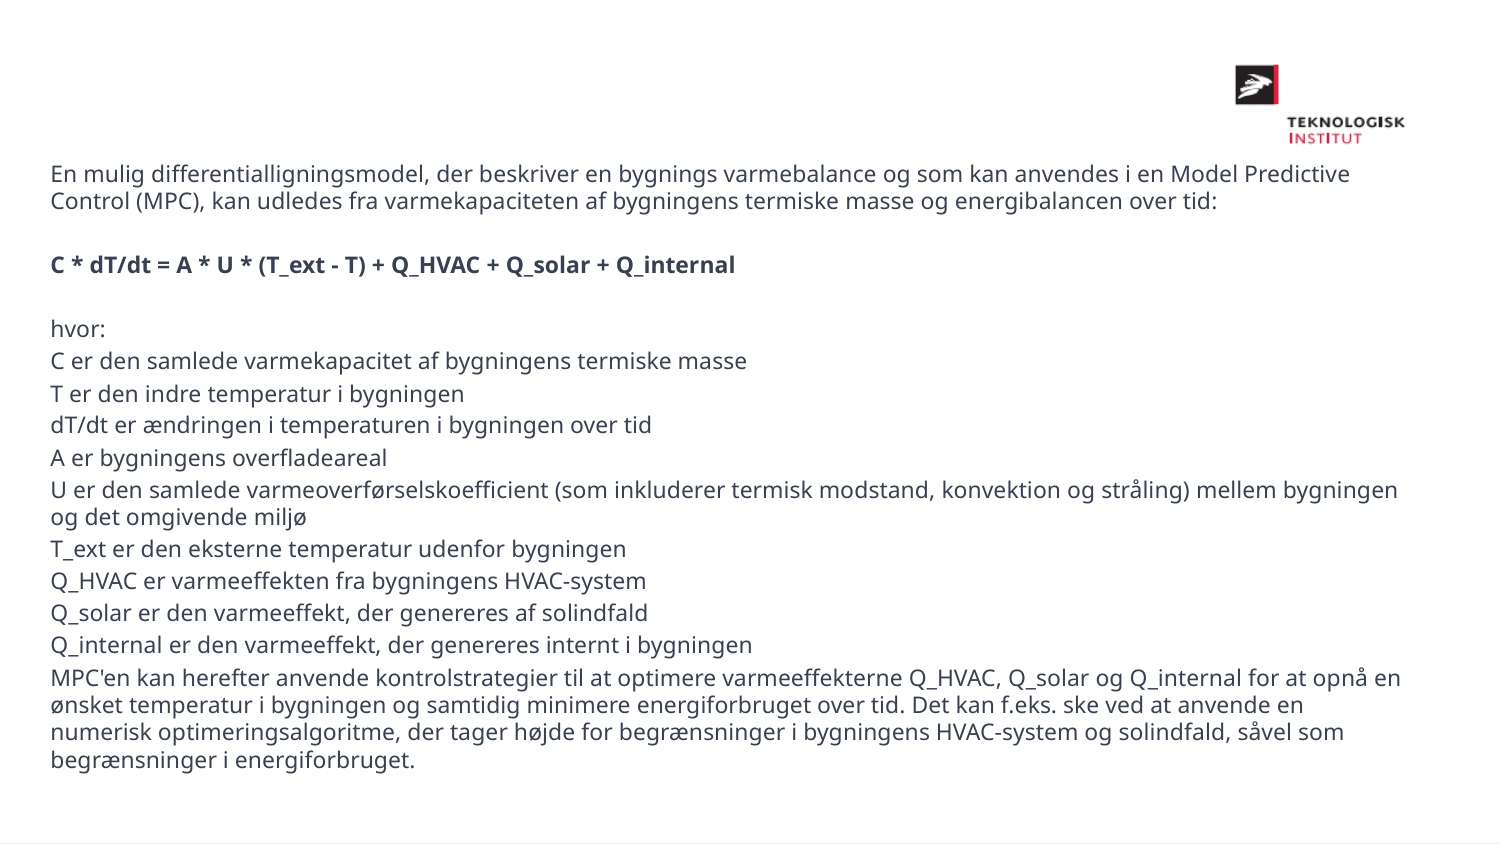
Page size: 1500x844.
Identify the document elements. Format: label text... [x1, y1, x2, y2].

list En mulig differentialligningsmodel, der beskriver en bygnings varmebalance og som kan anvendes i en Model Predictive Control (MPC), kan udledes fra varmekapaciteten af bygningens termiske masse og energibalancen over tid: C * dT/dt = A * U * (T_ext - T) + Q_HVAC + Q_solar + Q_internal hvor: C er den samlede varmekapacitet af bygningens termiske masse T er den indre temperatur i bygningen dT/dt er ændringen i temperaturen i bygningen over tid A er bygningens overfladeareal U er den samlede varmeoverførselskoefficient (som inkluderer termisk modstand, konvektion og stråling) mellem bygningen og det omgivende miljø T_ext er den eksterne temperatur udenfor bygningen Q_HVAC er varmeeffekten fra bygningens HVAC-system Q_solar er den varmeeffekt, der genereres af solindfald Q_internal er den varmeeffekt, der genereres internt i bygningen MPC'en kan herefter anvende kontrolstrategier til at optimere varmeeffekterne Q_HVAC, Q_solar og Q_internal for at opnå en ønsket temperatur i bygningen og samtidig minimere energiforbruget over tid. Det kan f.eks. ske ved at anvende en numerisk optimeringsalgoritme, der tager højde for begrænsninger i bygningens HVAC-system og solindfald, såvel som begrænsninger i energiforbruget. [29, 138, 1430, 844]
